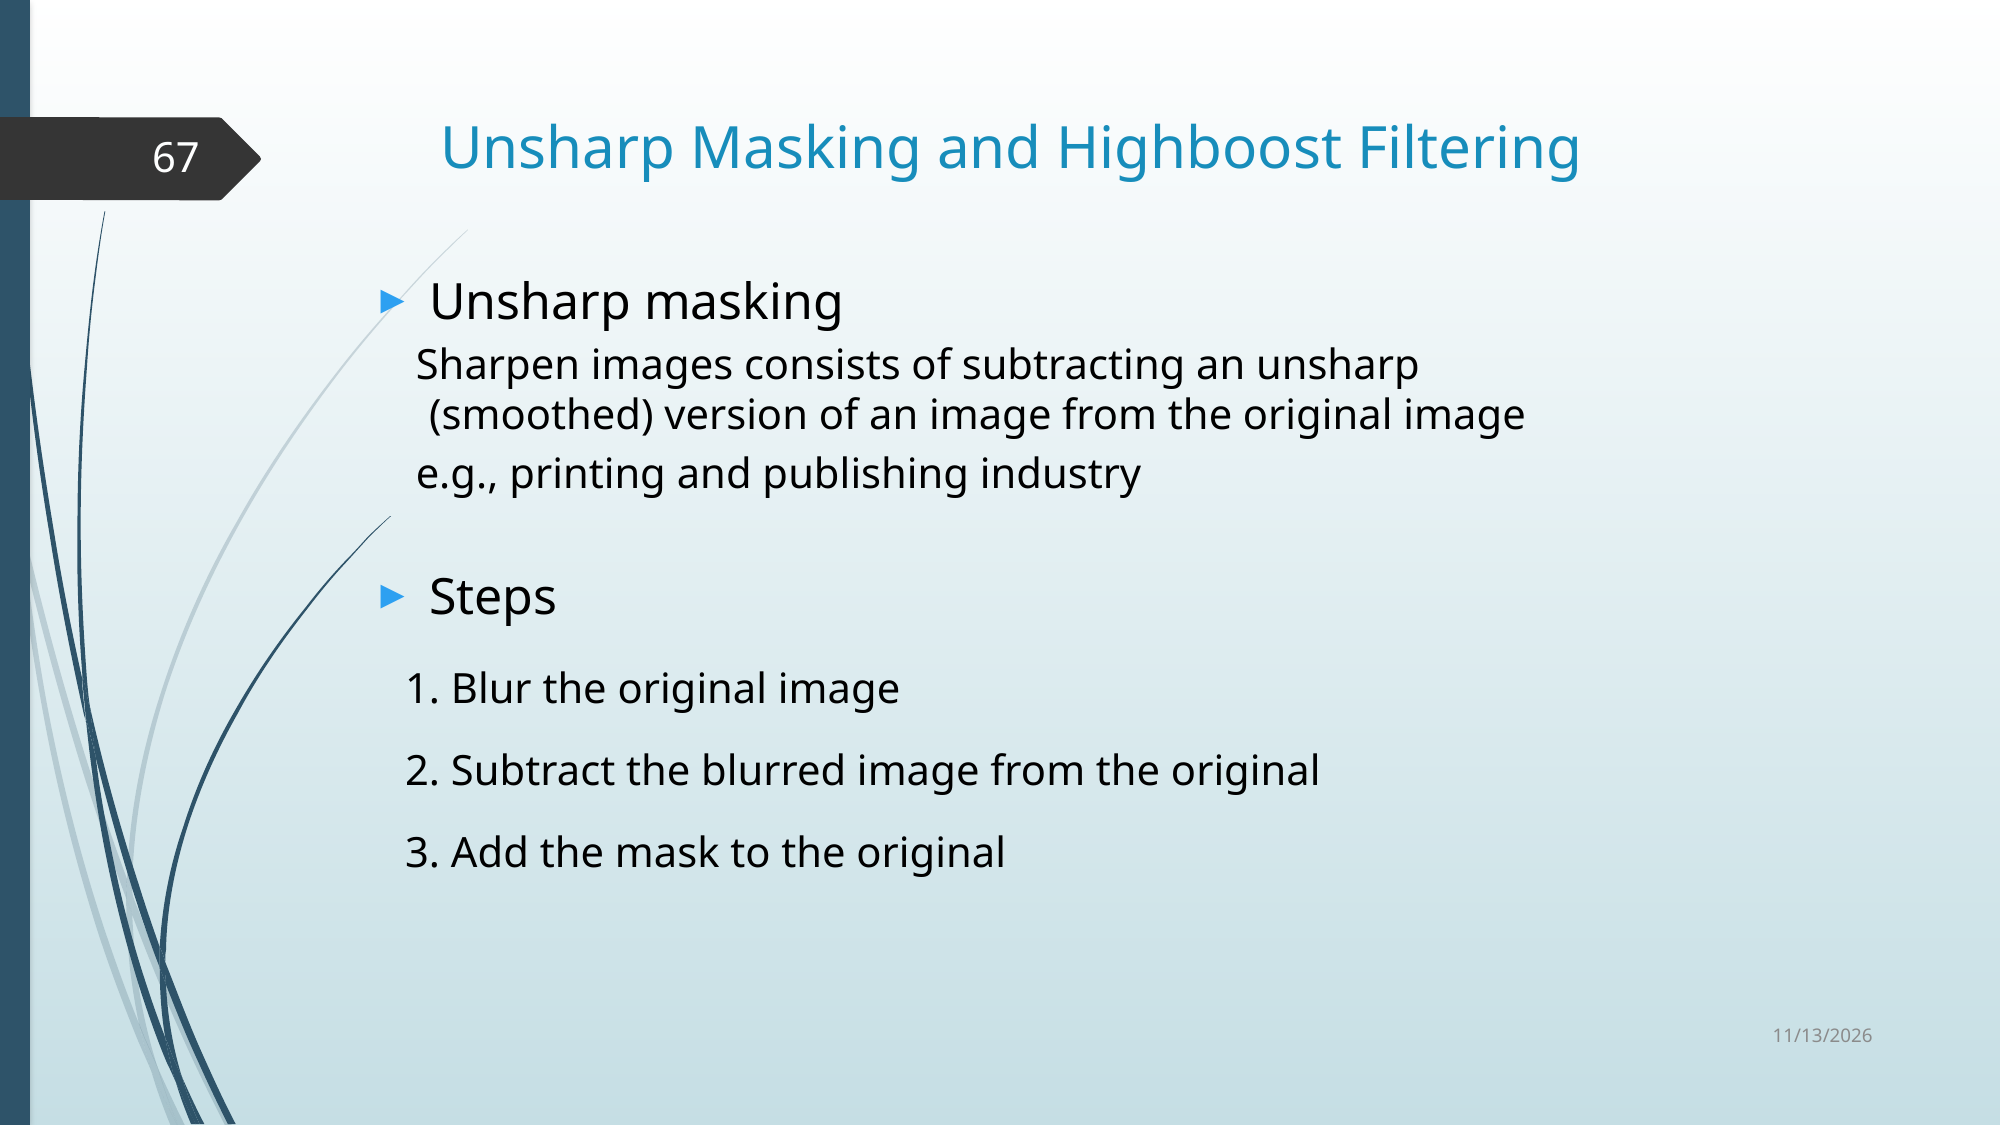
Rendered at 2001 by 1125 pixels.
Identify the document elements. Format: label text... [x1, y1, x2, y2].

slide_number 11-Aug-23 [1699, 1005, 1888, 1067]
text_box Unsharp masking Sharpen images consists of subtracting an unsharp (smoothed) version of an image from the original image e.g., printing and publishing industry Steps 1. Blur the original image 2. Subtract the blurred image from the original 3. Add the mask to the original [358, 262, 1663, 1051]
slide_number 67 [87, 129, 216, 190]
title Unsharp Masking and Highboost Filtering [425, 102, 1888, 313]
